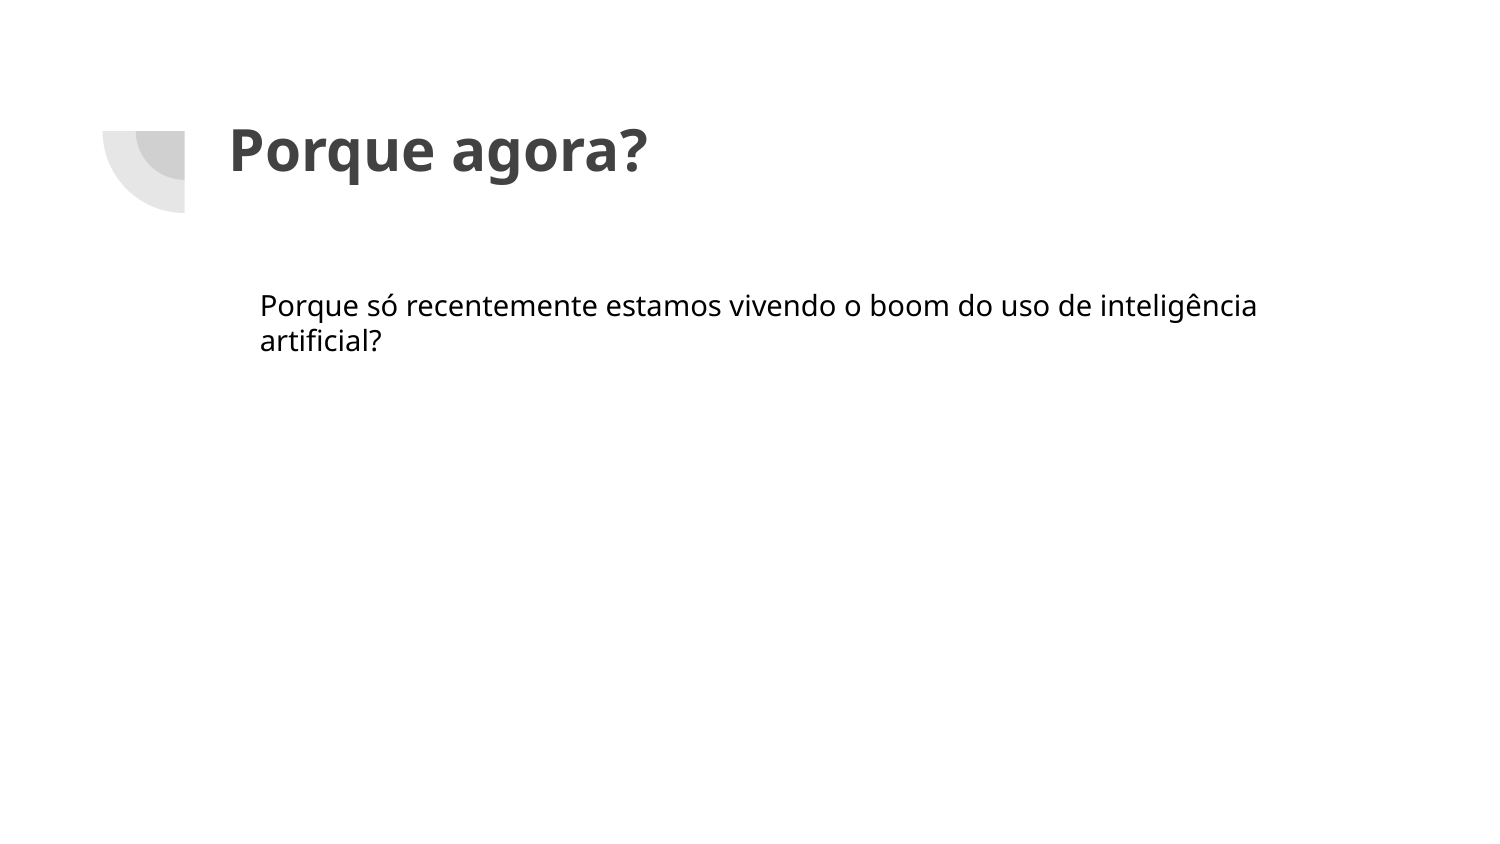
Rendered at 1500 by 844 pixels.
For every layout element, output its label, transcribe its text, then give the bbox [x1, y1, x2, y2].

title Porque agora? [213, 98, 1368, 263]
text_box Porque só recentemente estamos vivendo o boom do uso de inteligência artificial? [244, 272, 1368, 372]
